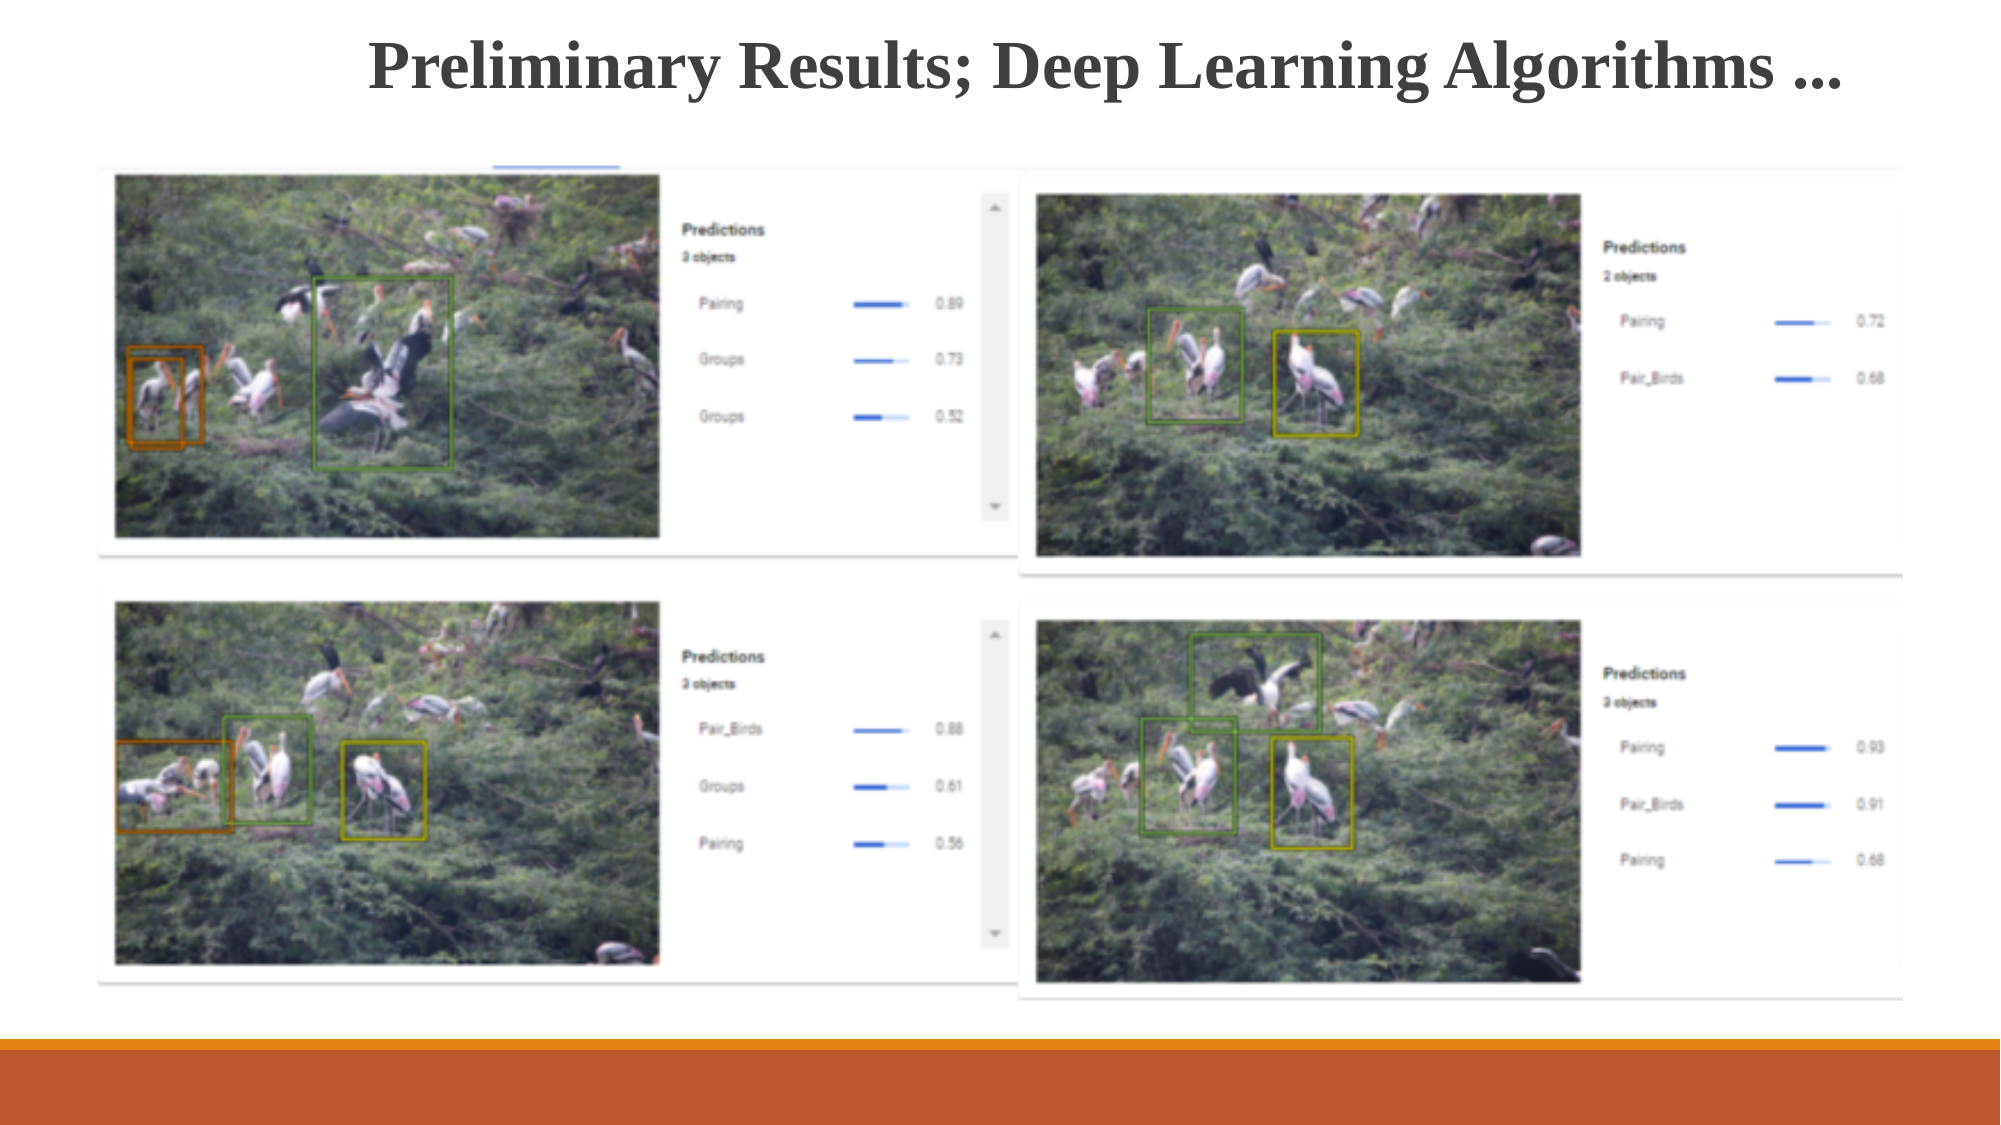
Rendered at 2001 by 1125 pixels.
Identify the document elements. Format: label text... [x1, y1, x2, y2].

list Preliminary Results; Deep Learning Algorithms ... [304, 28, 1893, 130]
picture [97, 164, 1903, 1010]
